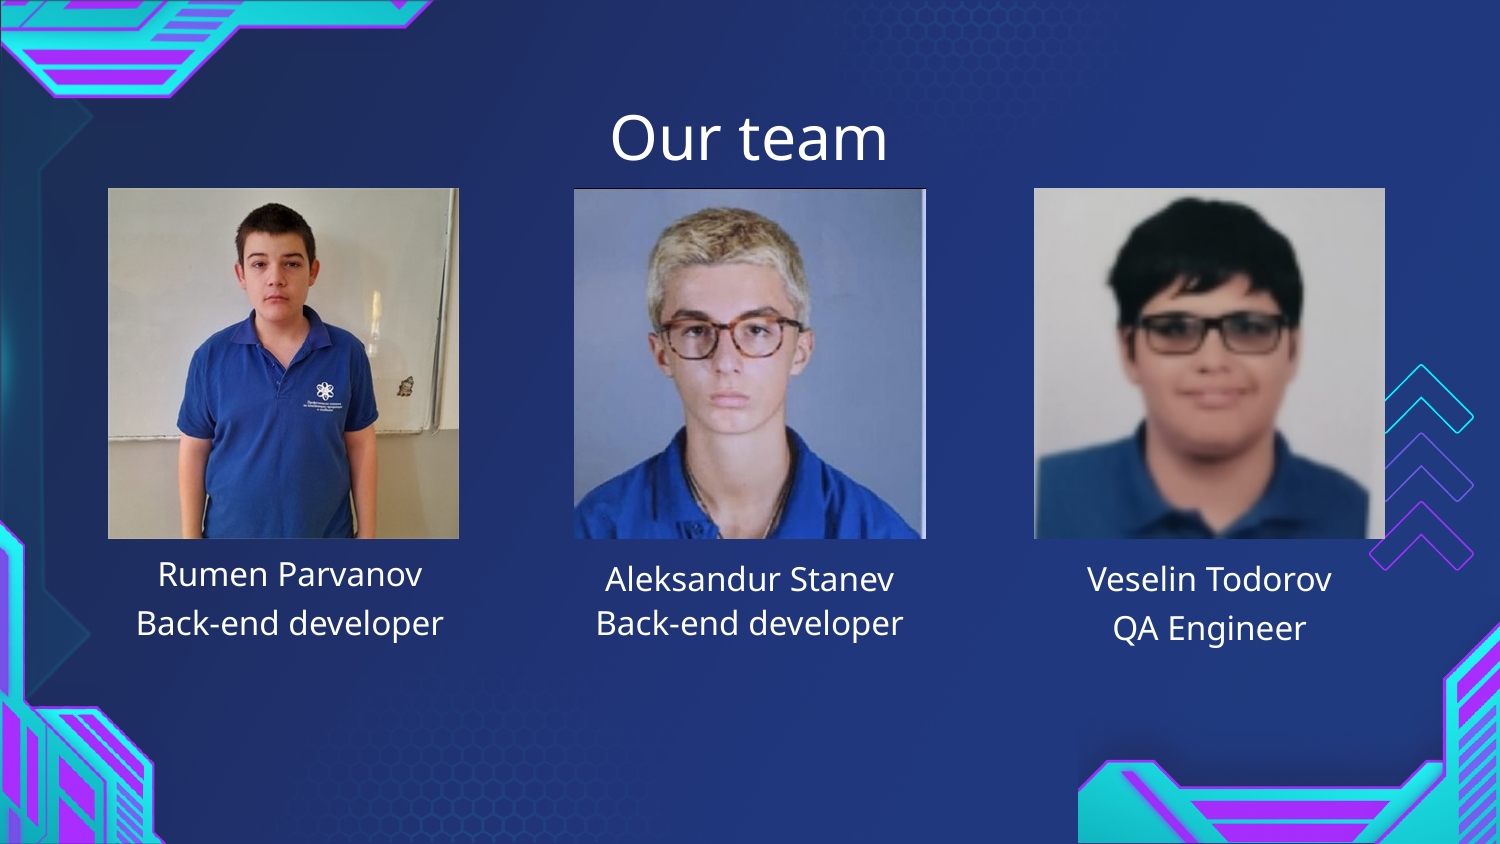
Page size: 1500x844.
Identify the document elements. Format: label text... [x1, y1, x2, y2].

text_box Back-end developer [107, 594, 473, 690]
title Our team [388, 94, 1112, 189]
text_box Veselin Todorov [1022, 550, 1397, 605]
text_box Aleksandur Stanev [571, 550, 929, 594]
text_box Back-end developer [567, 594, 933, 690]
picture [0, 0, 1500, 844]
text_box QA Engineer [1079, 600, 1341, 655]
text_box Rumen Parvanov [129, 547, 451, 594]
